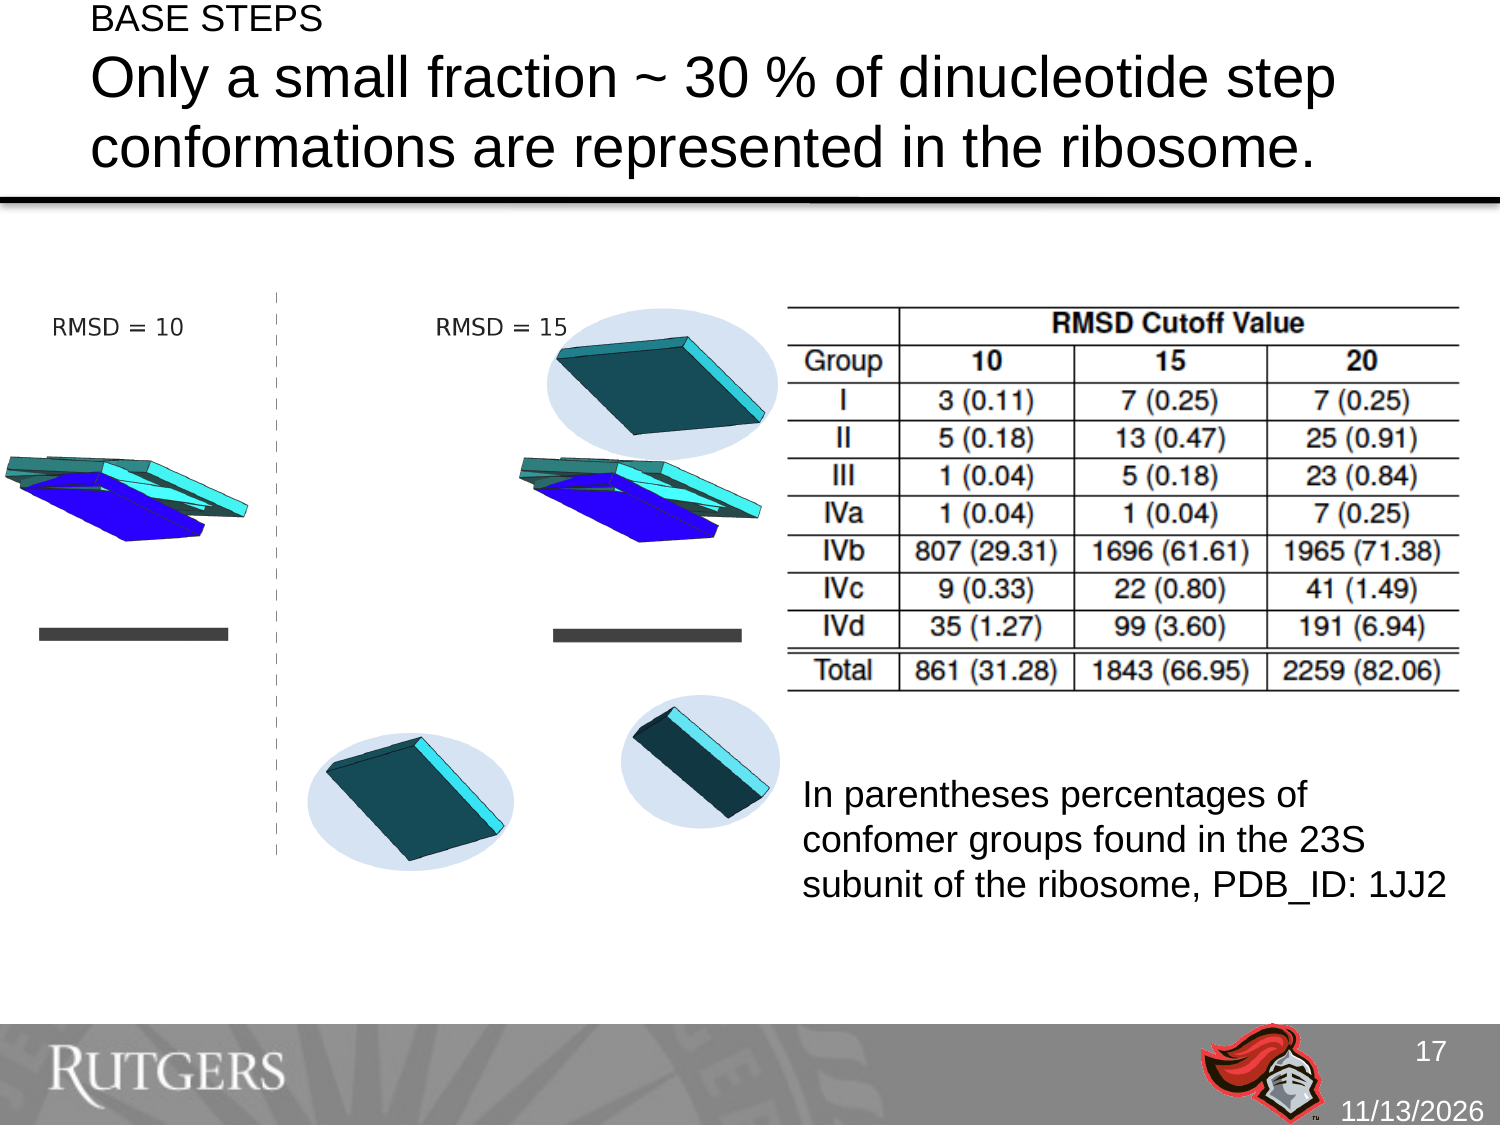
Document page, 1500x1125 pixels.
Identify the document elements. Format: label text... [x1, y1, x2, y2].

picture [0, 287, 1467, 876]
text_box In parentheses percentages of confomer groups found in the 23S subunit of the ribosome, PDB_ID: 1JJ2 [787, 762, 1500, 913]
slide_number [1149, 1084, 1500, 1125]
picture [0, 1023, 1500, 1125]
slide_number 17 [1362, 1024, 1463, 1063]
title BASE STEPS Only a small fraction ~ 30 % of dinucleotide step conformations are represented in the ribosome. [74, 37, 1426, 213]
